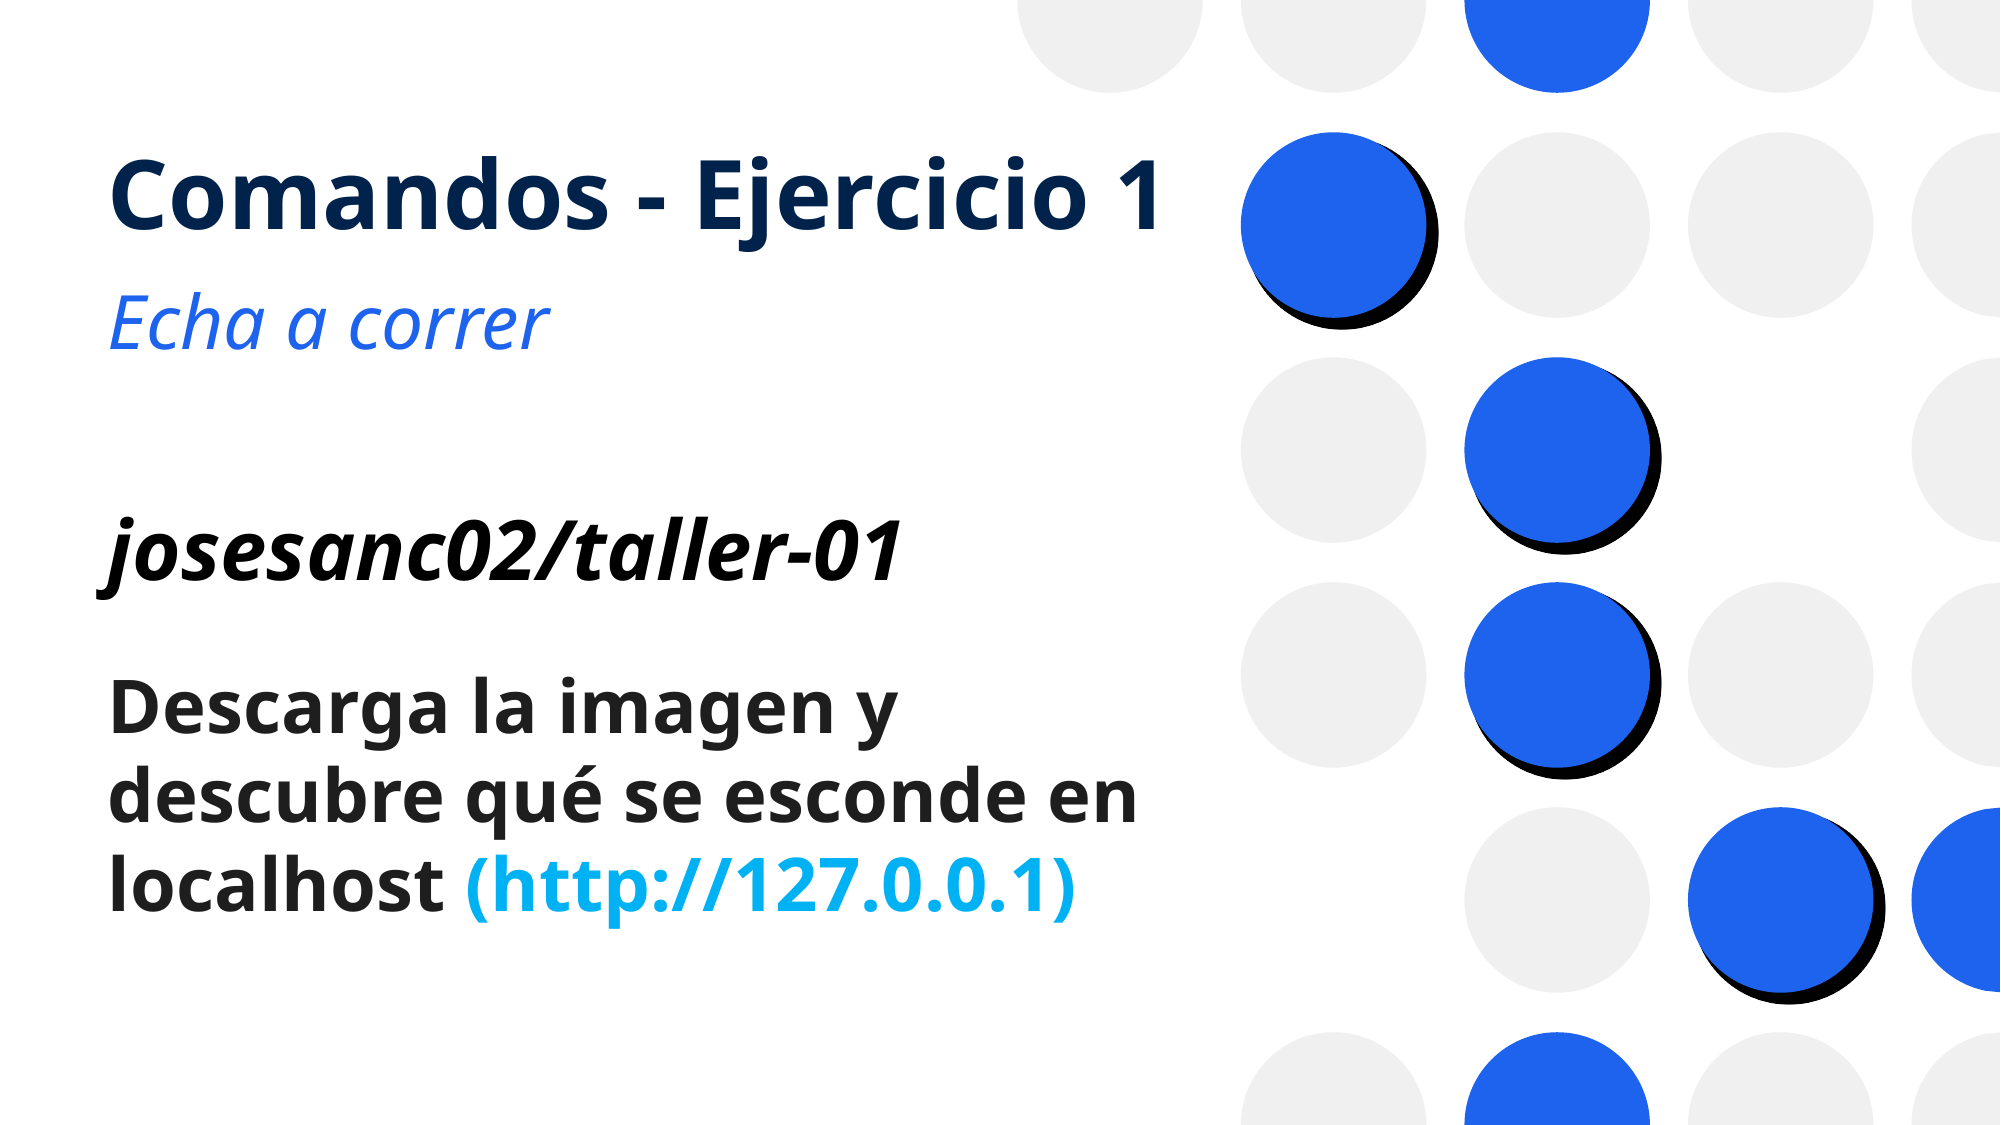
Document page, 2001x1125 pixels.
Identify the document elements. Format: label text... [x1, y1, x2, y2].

text_box Descarga la imagen y descubre qué se esconde en localhost (http://127.0.0.1) [92, 650, 1203, 934]
text_box josesanc02/taller-01 [92, 489, 989, 636]
subtitle Echa a correr [92, 267, 1203, 384]
title Comandos - Ejercicio 1 [92, 126, 1203, 259]
